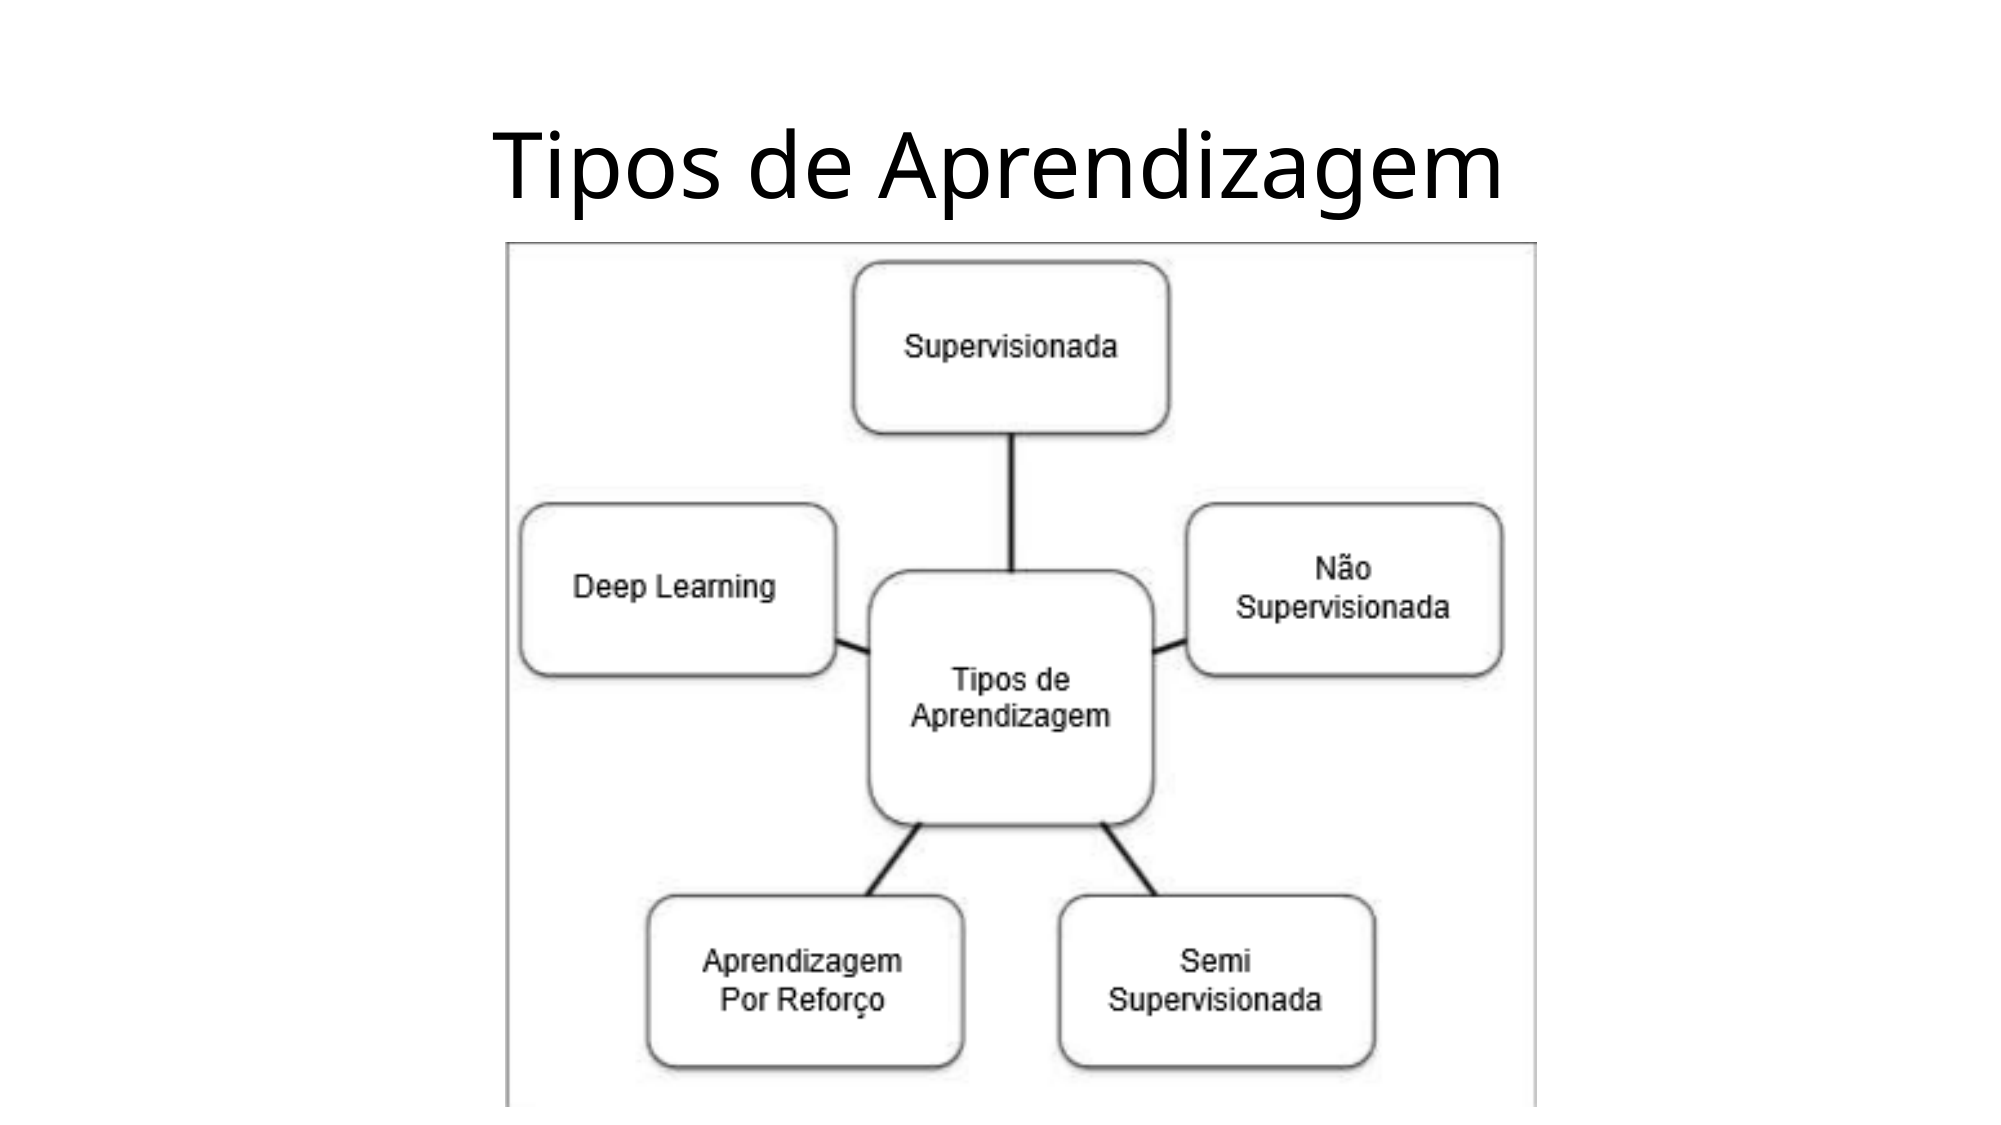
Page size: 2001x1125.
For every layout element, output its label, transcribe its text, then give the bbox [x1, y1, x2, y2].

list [505, 242, 1538, 1107]
title Tipos de Aprendizagem [137, 59, 1863, 278]
